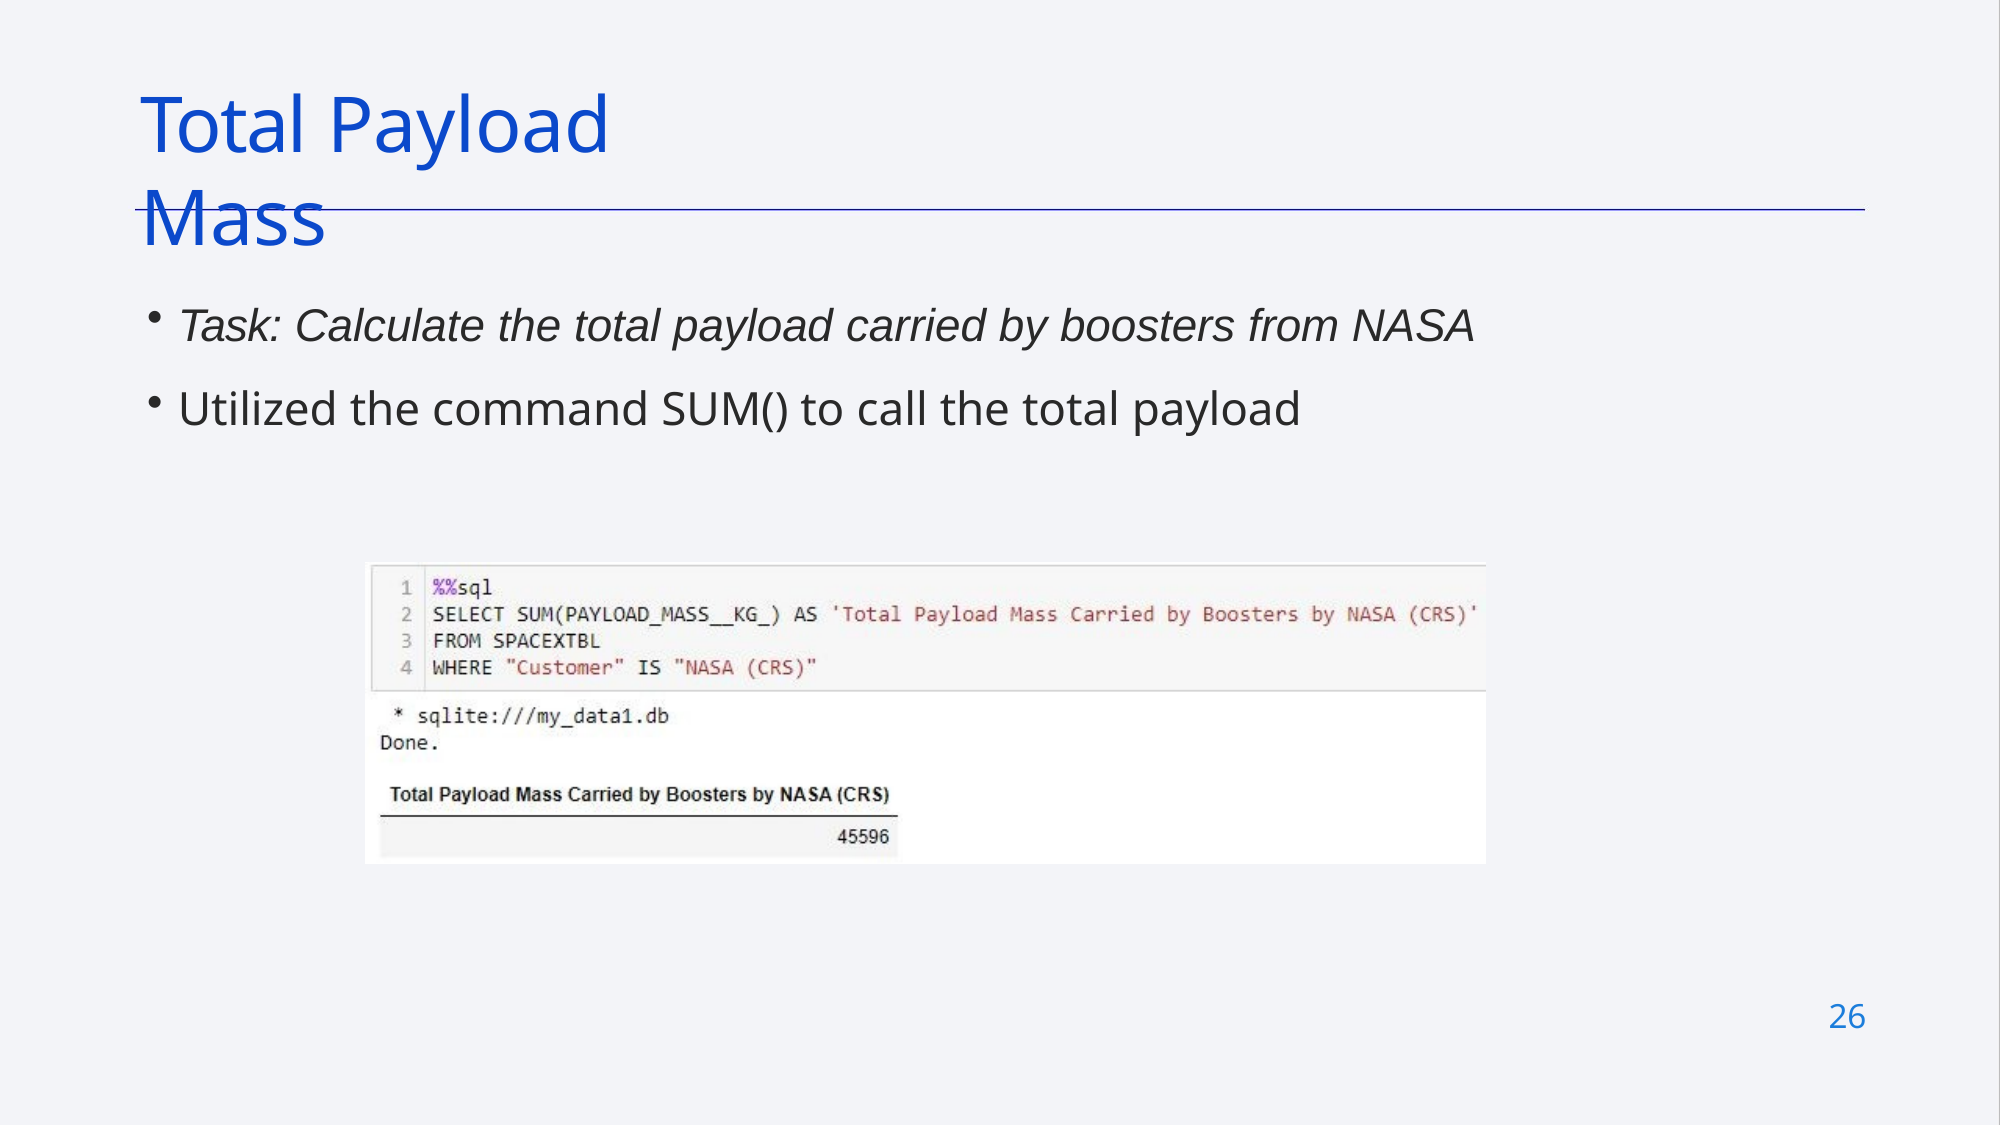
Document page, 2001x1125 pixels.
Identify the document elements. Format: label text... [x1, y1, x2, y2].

title Total Payload Mass [138, 73, 810, 264]
picture [0, 0, 2000, 1125]
slide_number 26 [1822, 1001, 1872, 1125]
text_box Task: Calculate the total payload carried by boosters from NASA Utilized the command SUM() to call the total payload [145, 264, 1484, 435]
